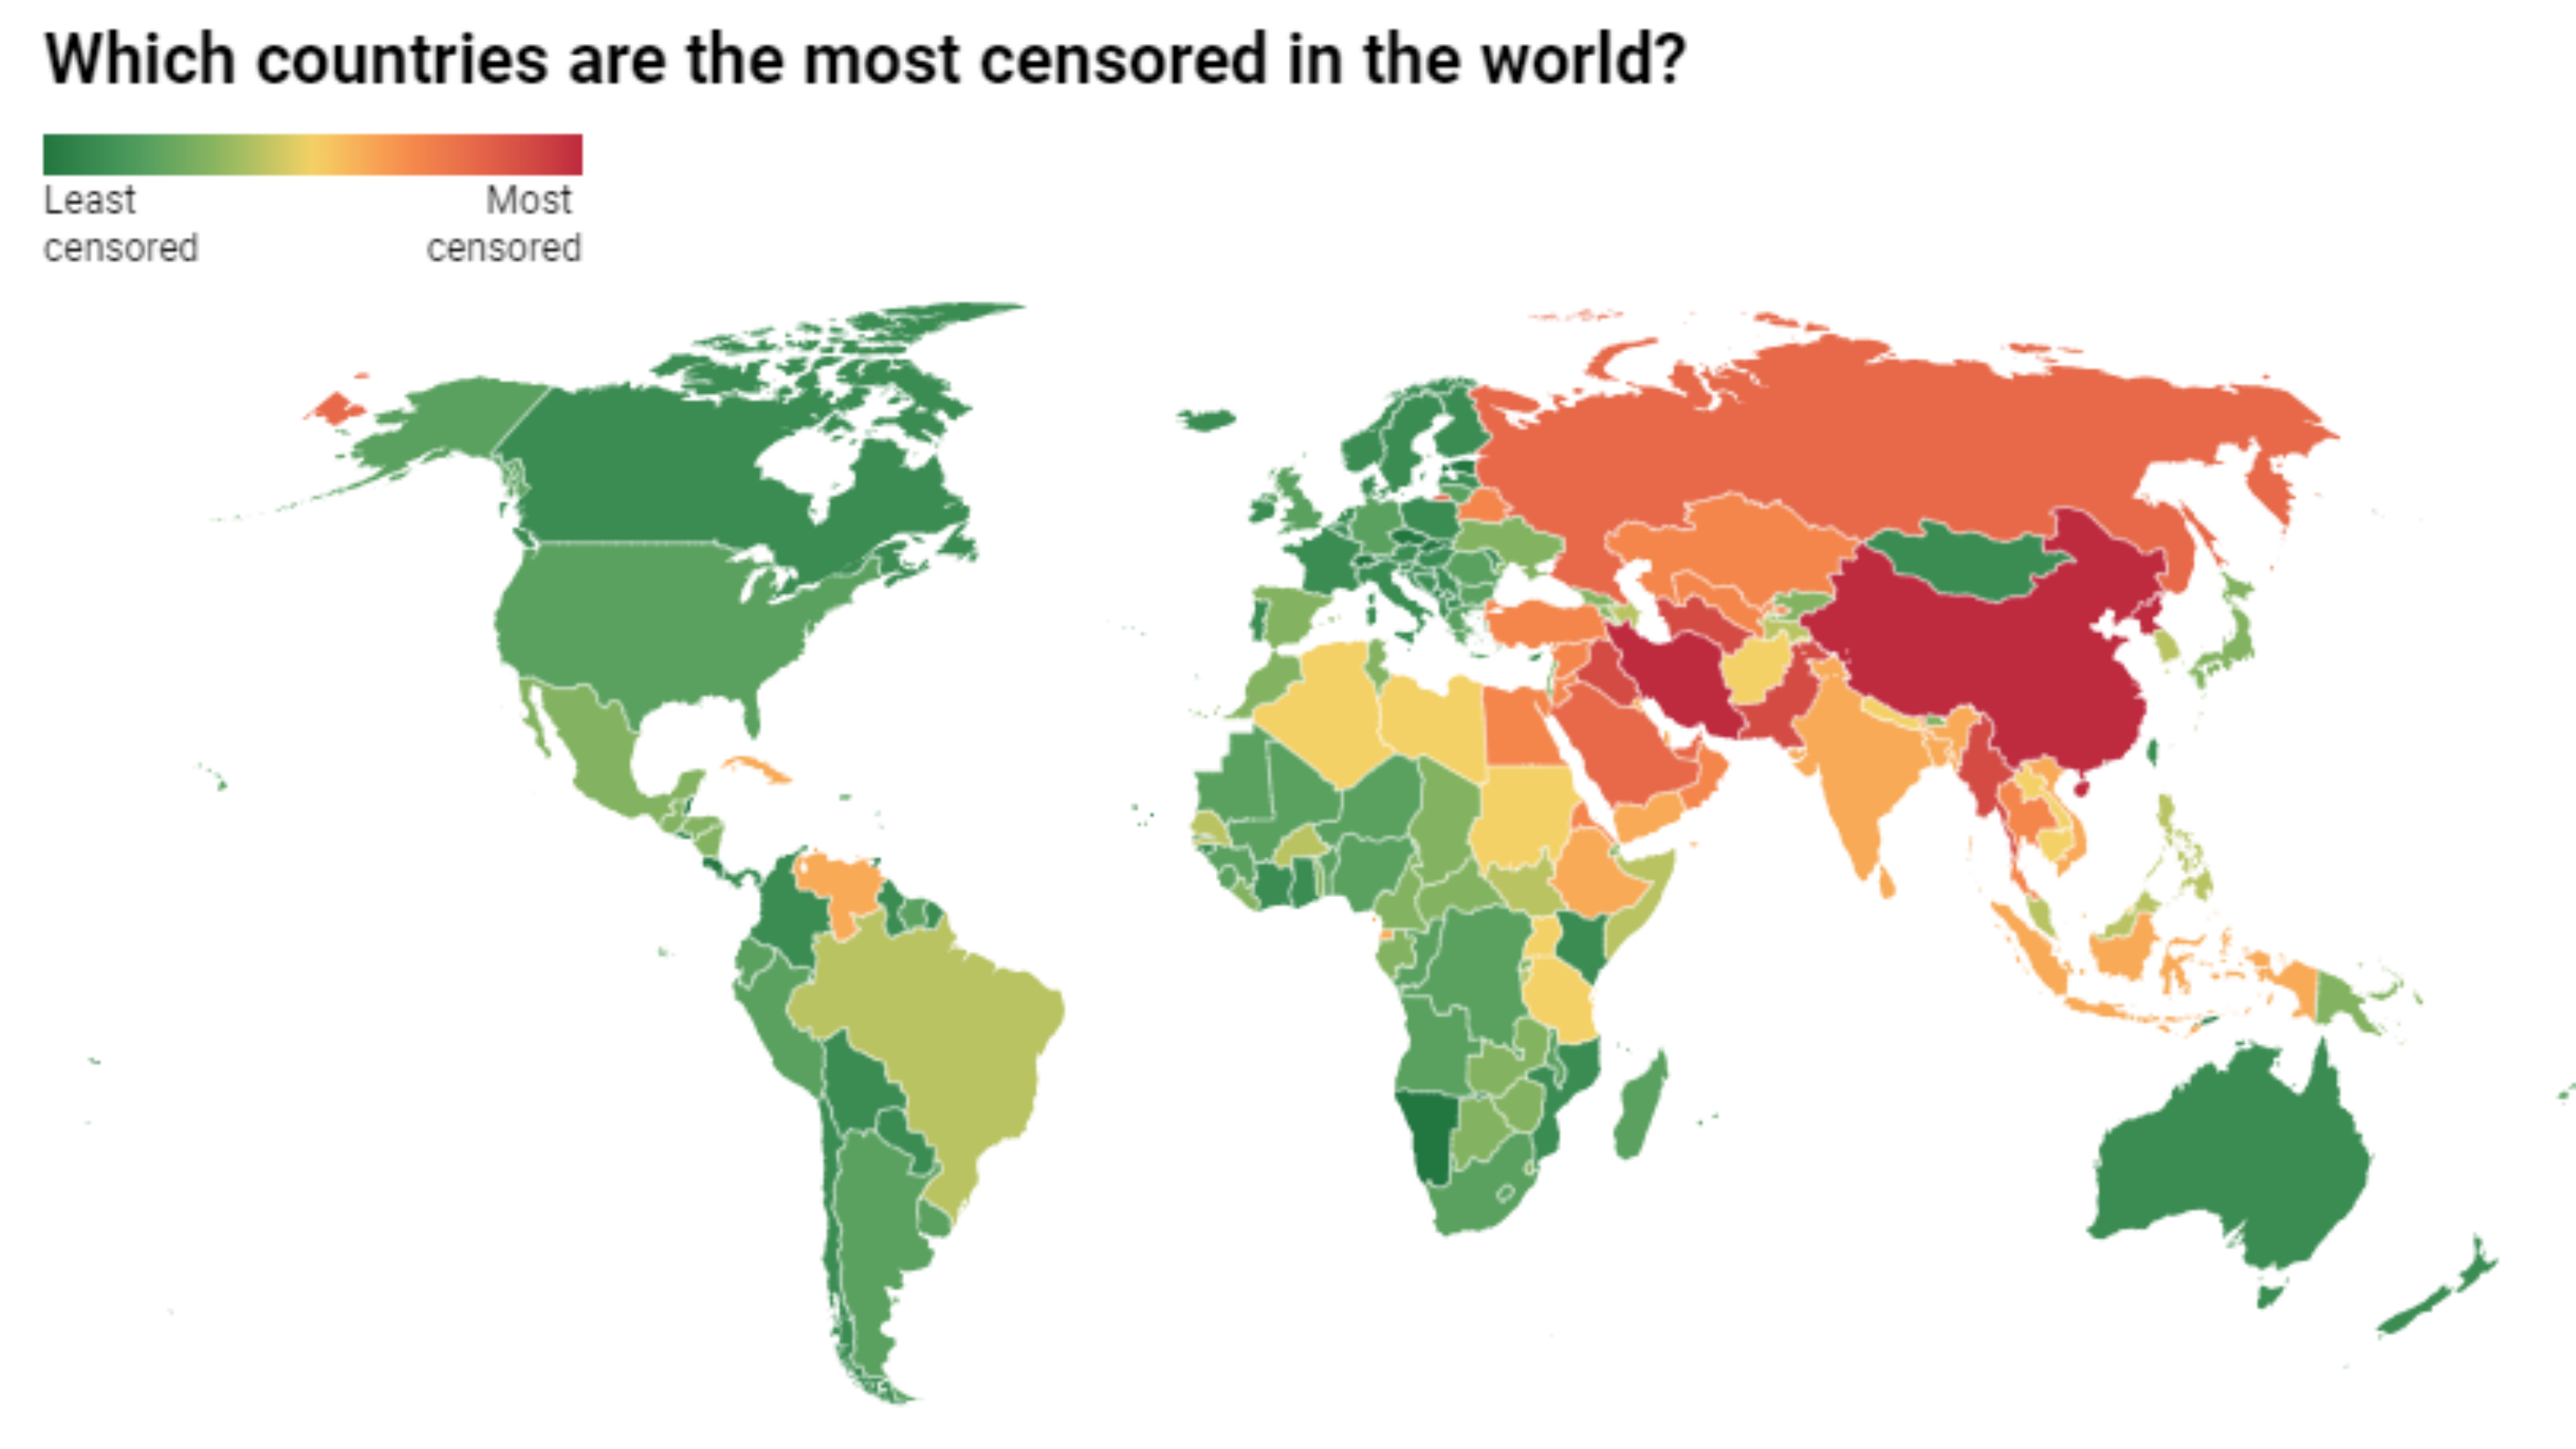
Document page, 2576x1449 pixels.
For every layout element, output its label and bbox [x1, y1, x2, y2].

text_box [0, 5, 2576, 1443]
